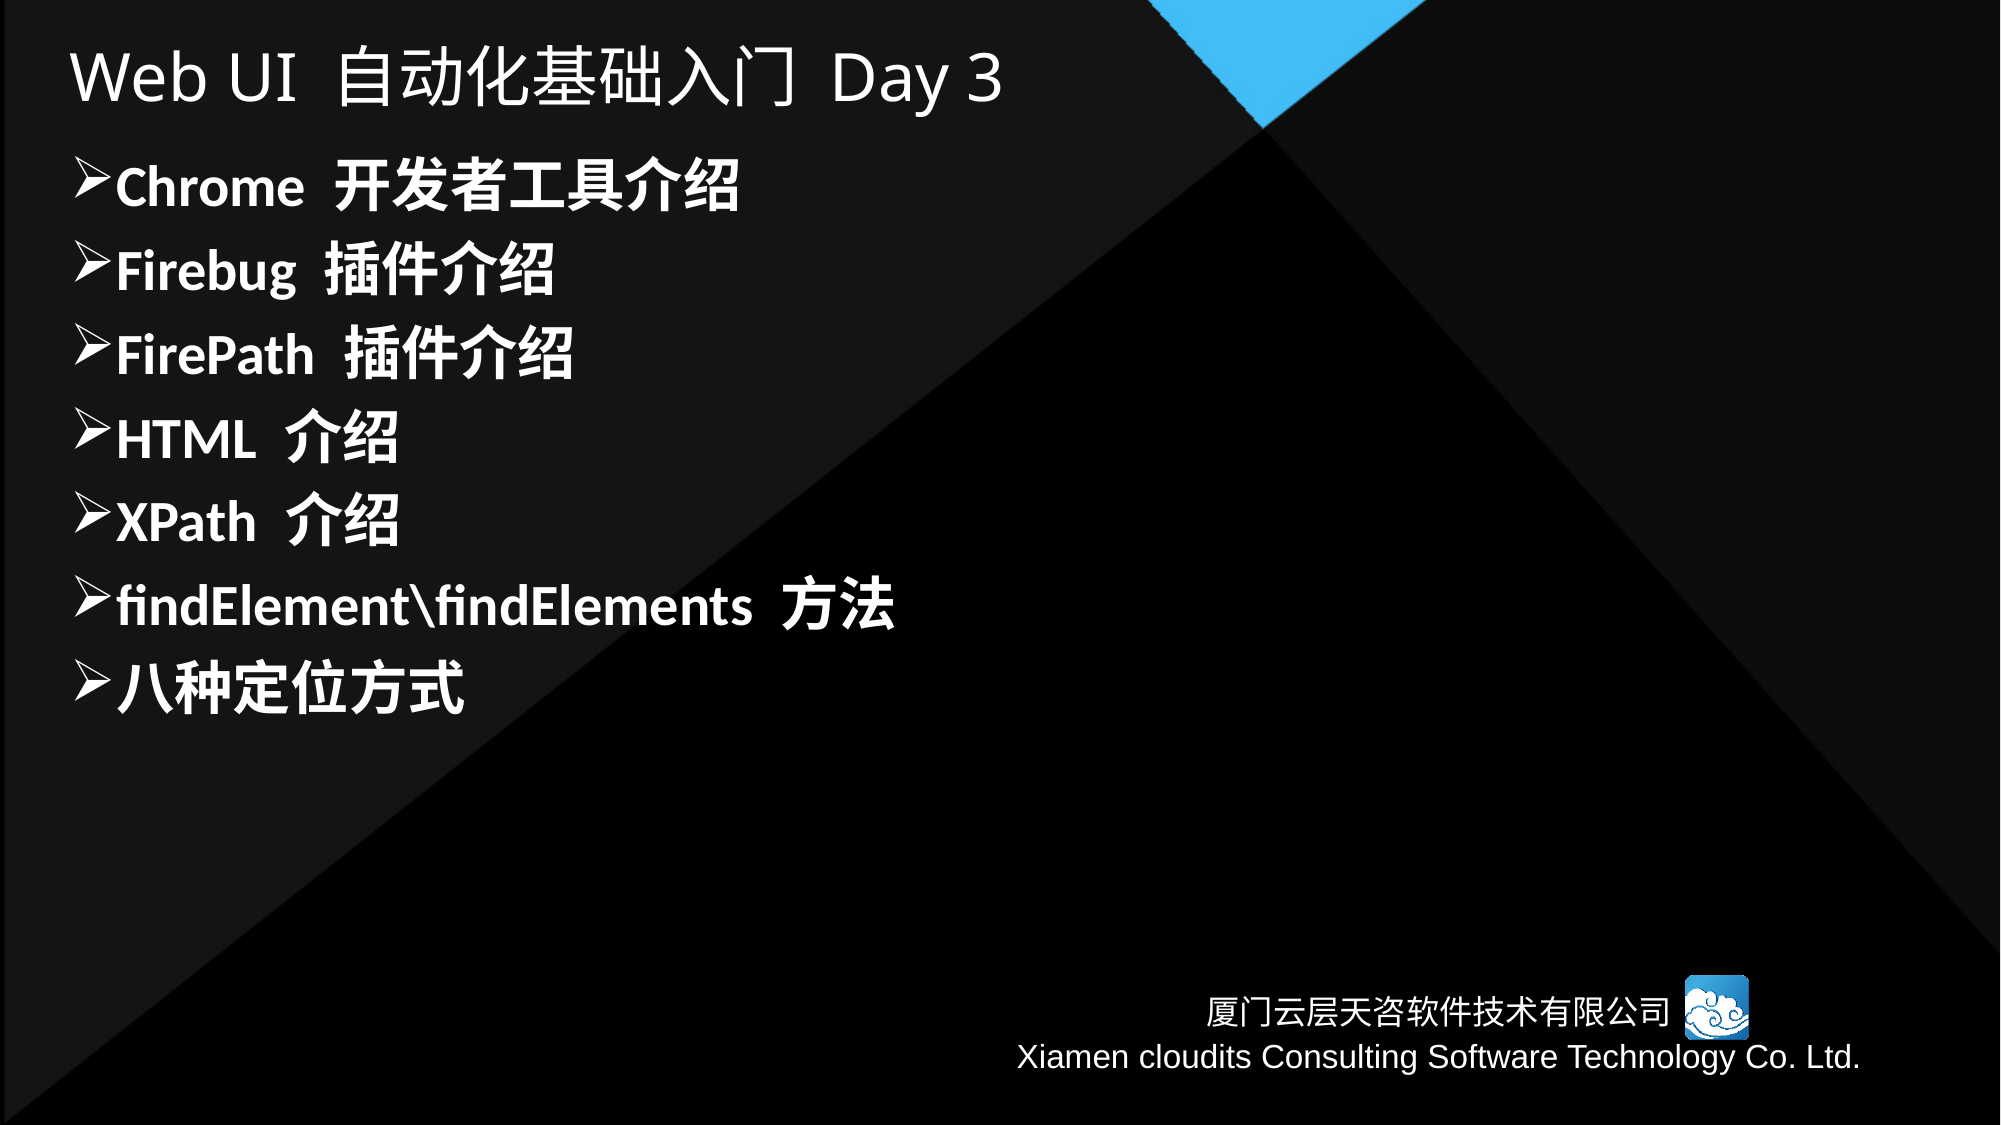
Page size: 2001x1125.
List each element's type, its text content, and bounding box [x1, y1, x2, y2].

picture [0, 0, 2001, 1125]
title Web UI 自动化基础入门 Day 3 [55, 36, 1827, 126]
list Chrome 开发者工具介绍 Firebug 插件介绍 FirePath 插件介绍 HTML 介绍 XPath 介绍 findElement\findElements 方法 八种定位方式 [55, 149, 1780, 863]
